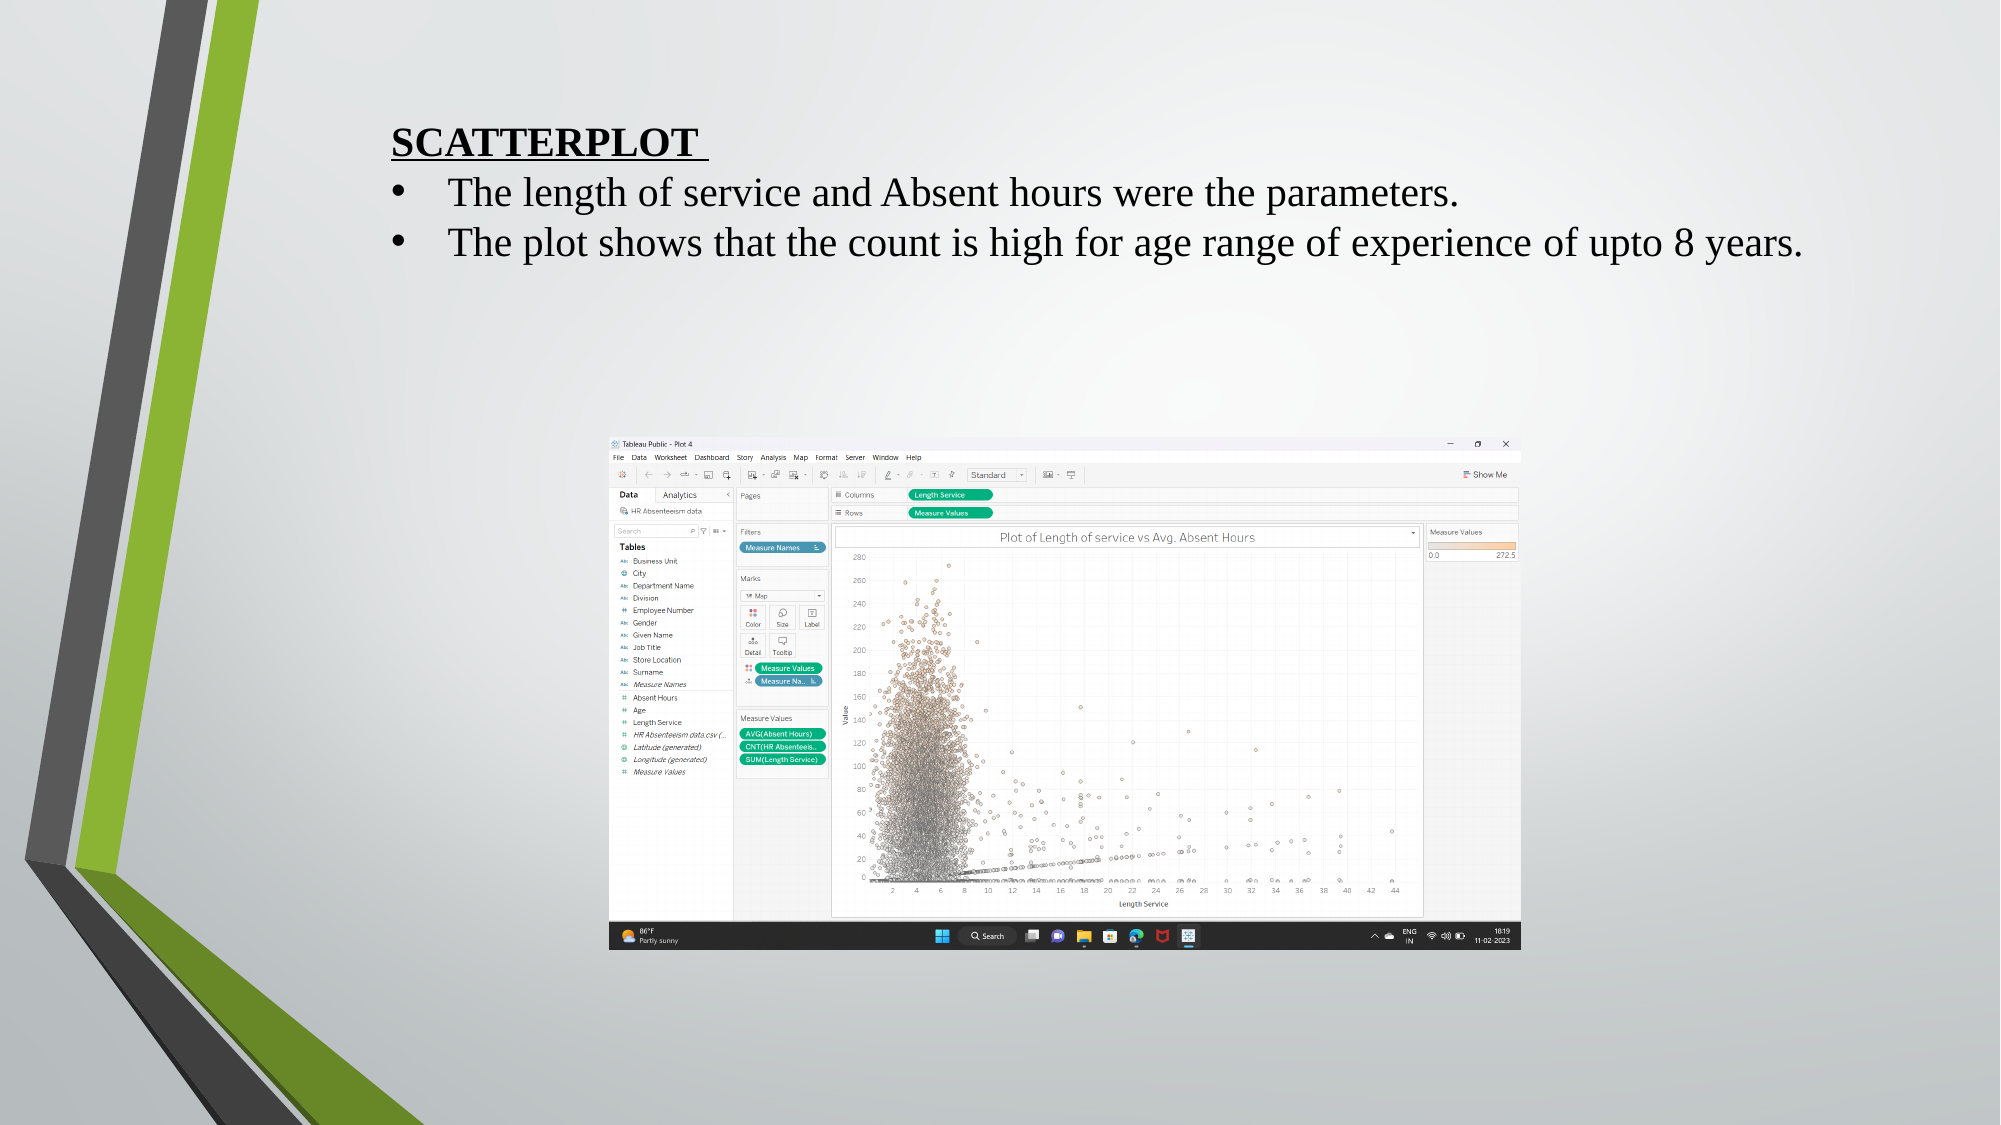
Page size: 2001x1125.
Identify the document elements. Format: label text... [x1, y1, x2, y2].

text_box SCATTERPLOT The length of service and Absent hours were the parameters. The plot shows that the count is high for age range of experience of upto 8 years. [376, 107, 1864, 273]
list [609, 437, 1521, 951]
